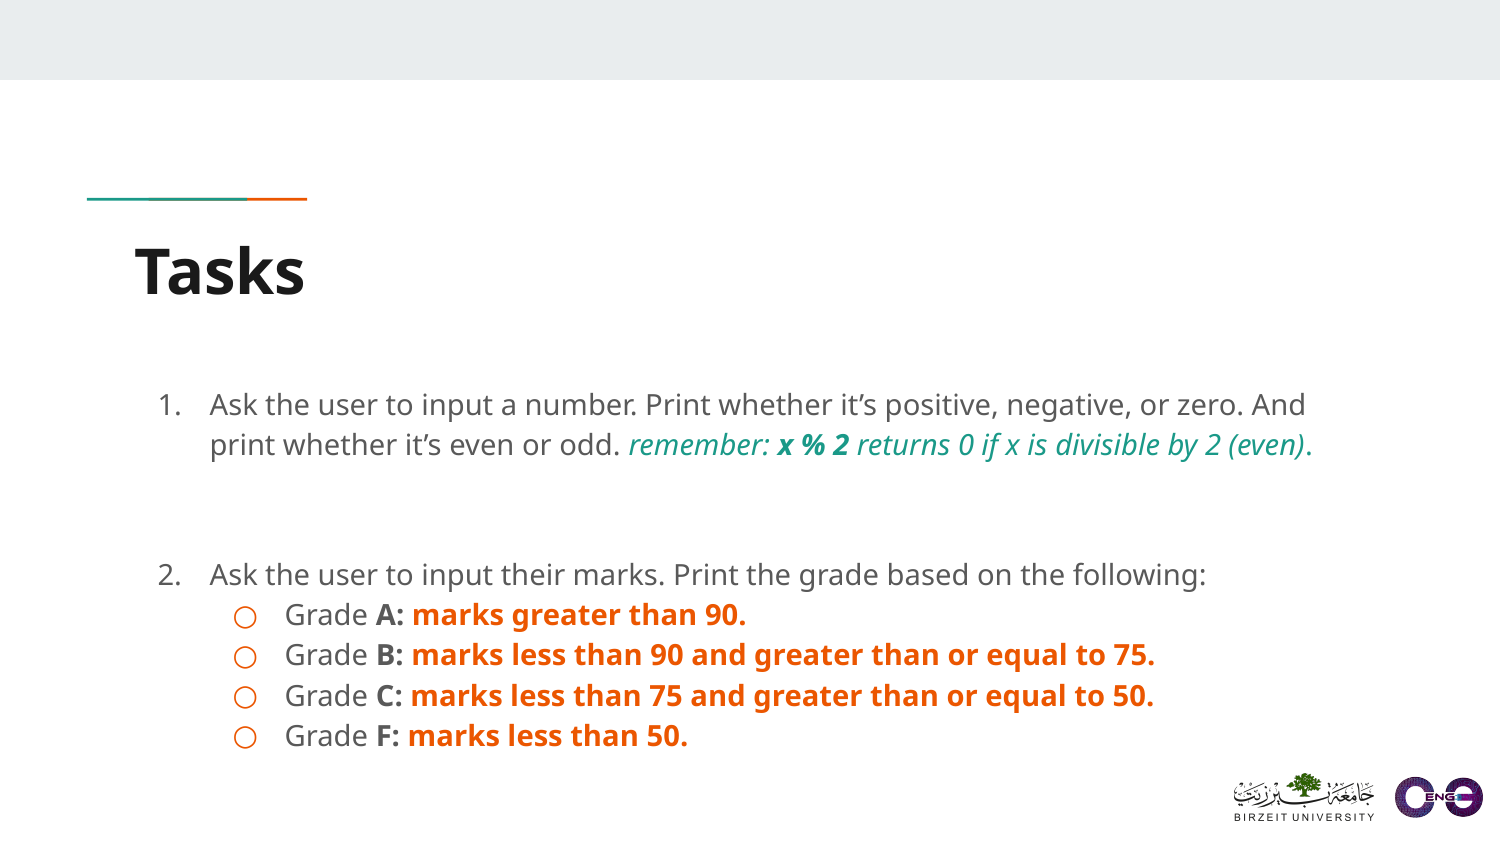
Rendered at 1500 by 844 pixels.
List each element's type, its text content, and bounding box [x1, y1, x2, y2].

title Tasks [119, 216, 1381, 305]
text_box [1233, 748, 1488, 844]
list Ask the user to input a number. Print whether it’s positive, negative, or zero. And print whether it’s even or odd. remember: x % 2 returns 0 if x is divisible by 2 (even). Ask the user to input their marks. Print the grade based on the following: Grade A: marks greater than 90. Grade B: marks less than 90 and greater than or equal to 75. Grade C: marks less than 75 and greater than or equal to 50. Grade F: marks less than 50. [119, 365, 1381, 844]
